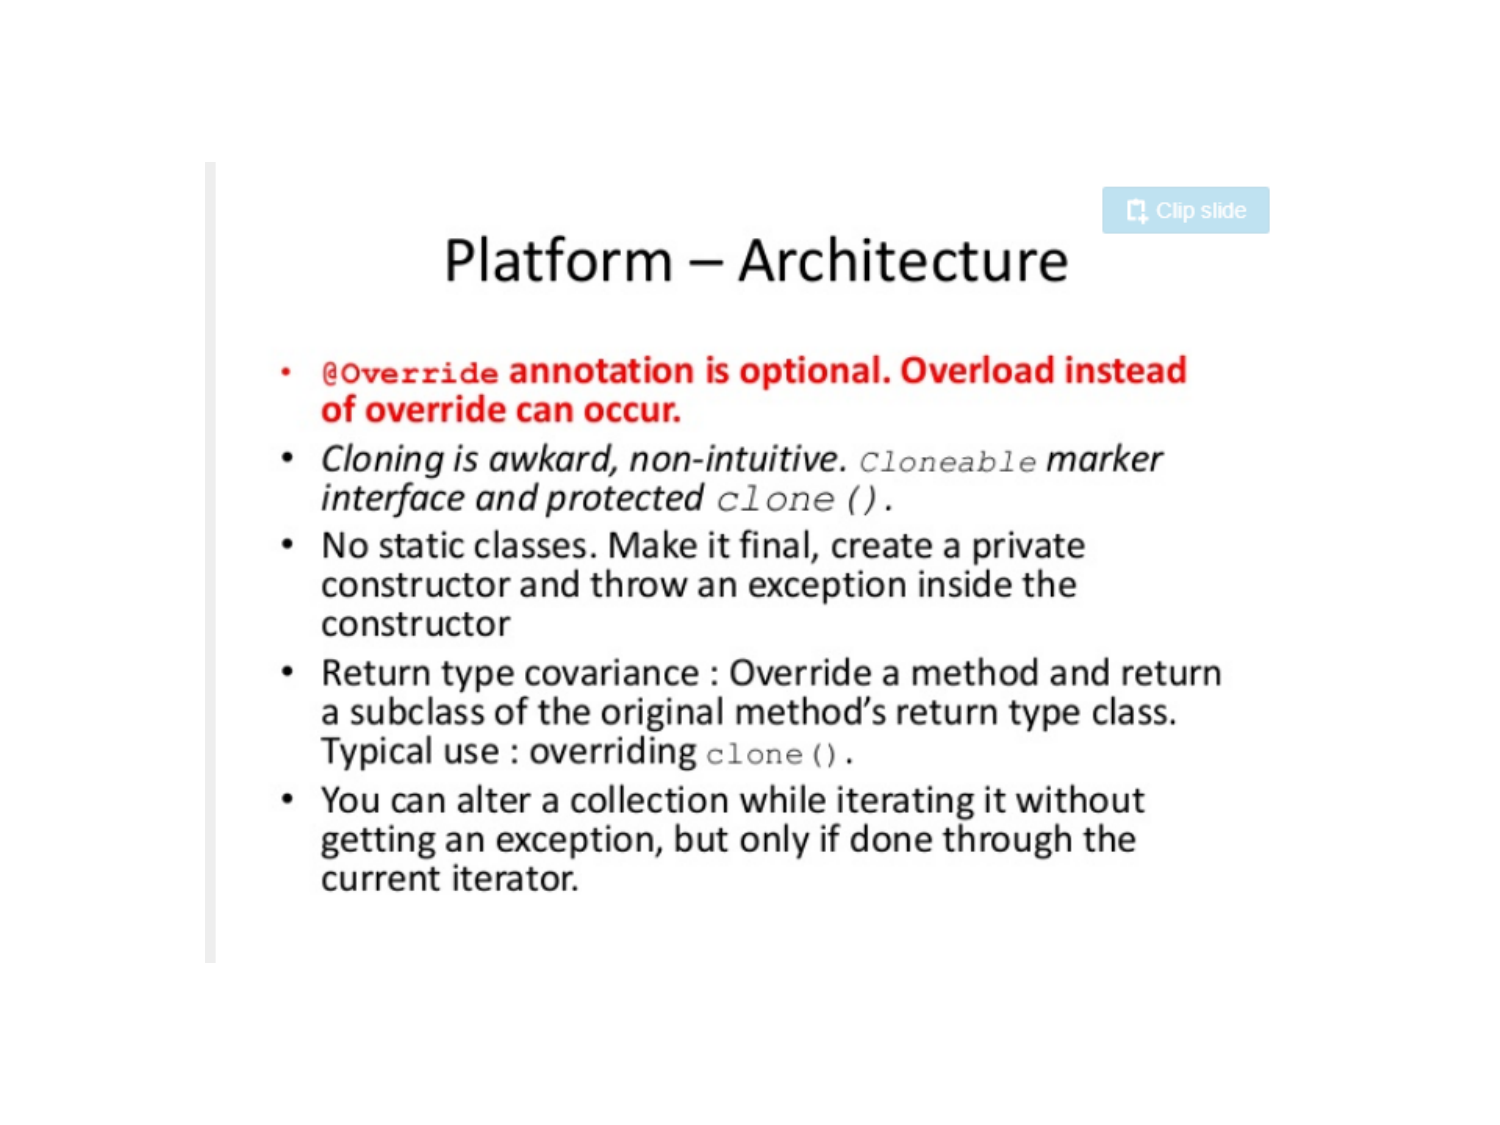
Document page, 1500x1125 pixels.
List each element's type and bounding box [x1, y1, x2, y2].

picture [205, 162, 1295, 963]
